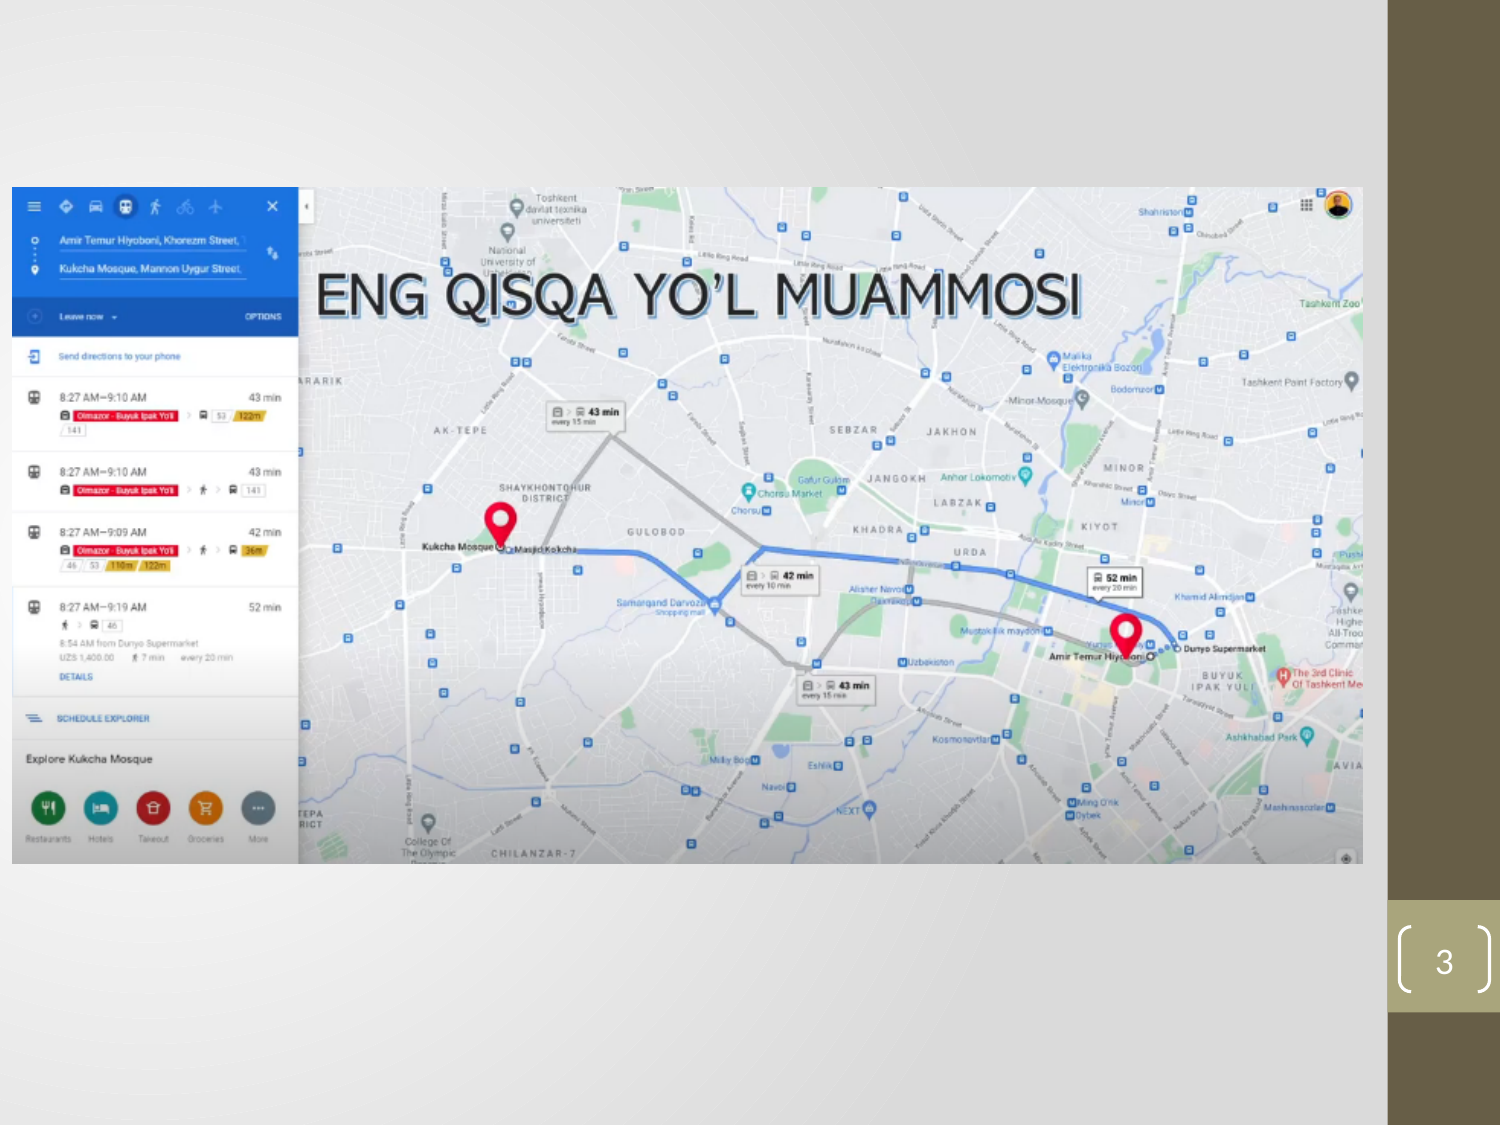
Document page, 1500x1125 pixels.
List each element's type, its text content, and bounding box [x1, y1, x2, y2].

slide_number 3 [1397, 925, 1492, 994]
picture [11, 186, 1363, 865]
